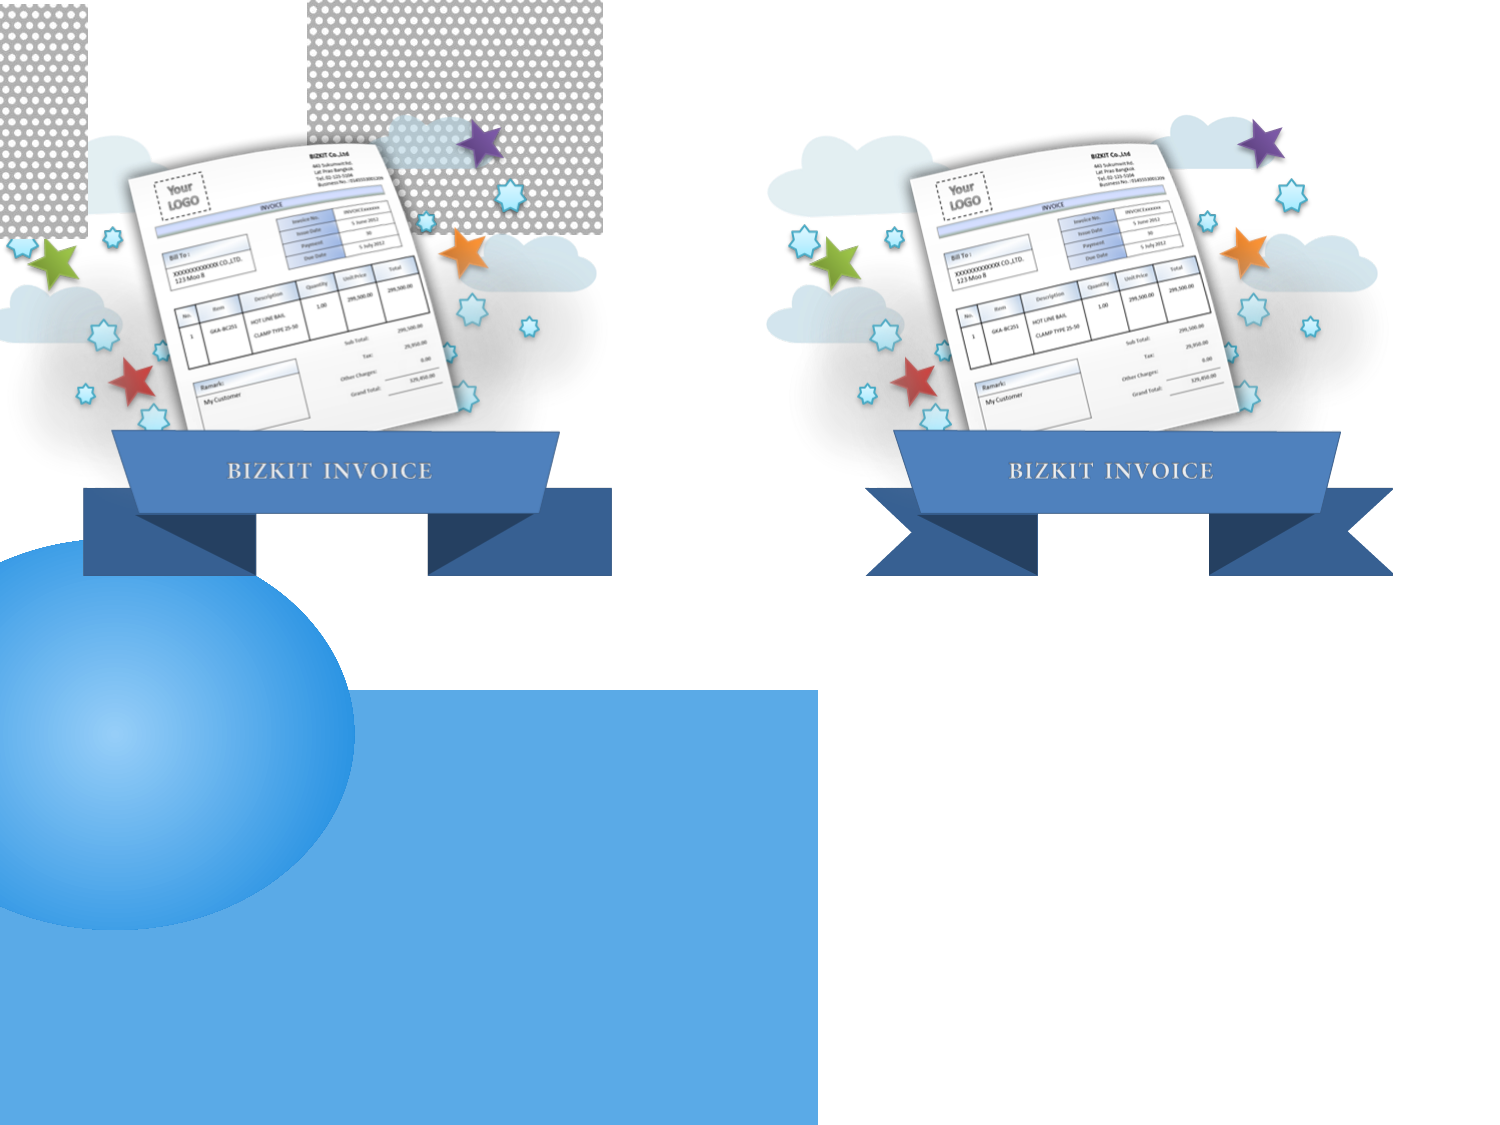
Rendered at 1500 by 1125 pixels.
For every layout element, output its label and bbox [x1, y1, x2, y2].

text_box [0, 585, 357, 932]
text_box [749, 94, 1429, 581]
picture [0, 0, 647, 576]
text_box [0, 688, 820, 1125]
